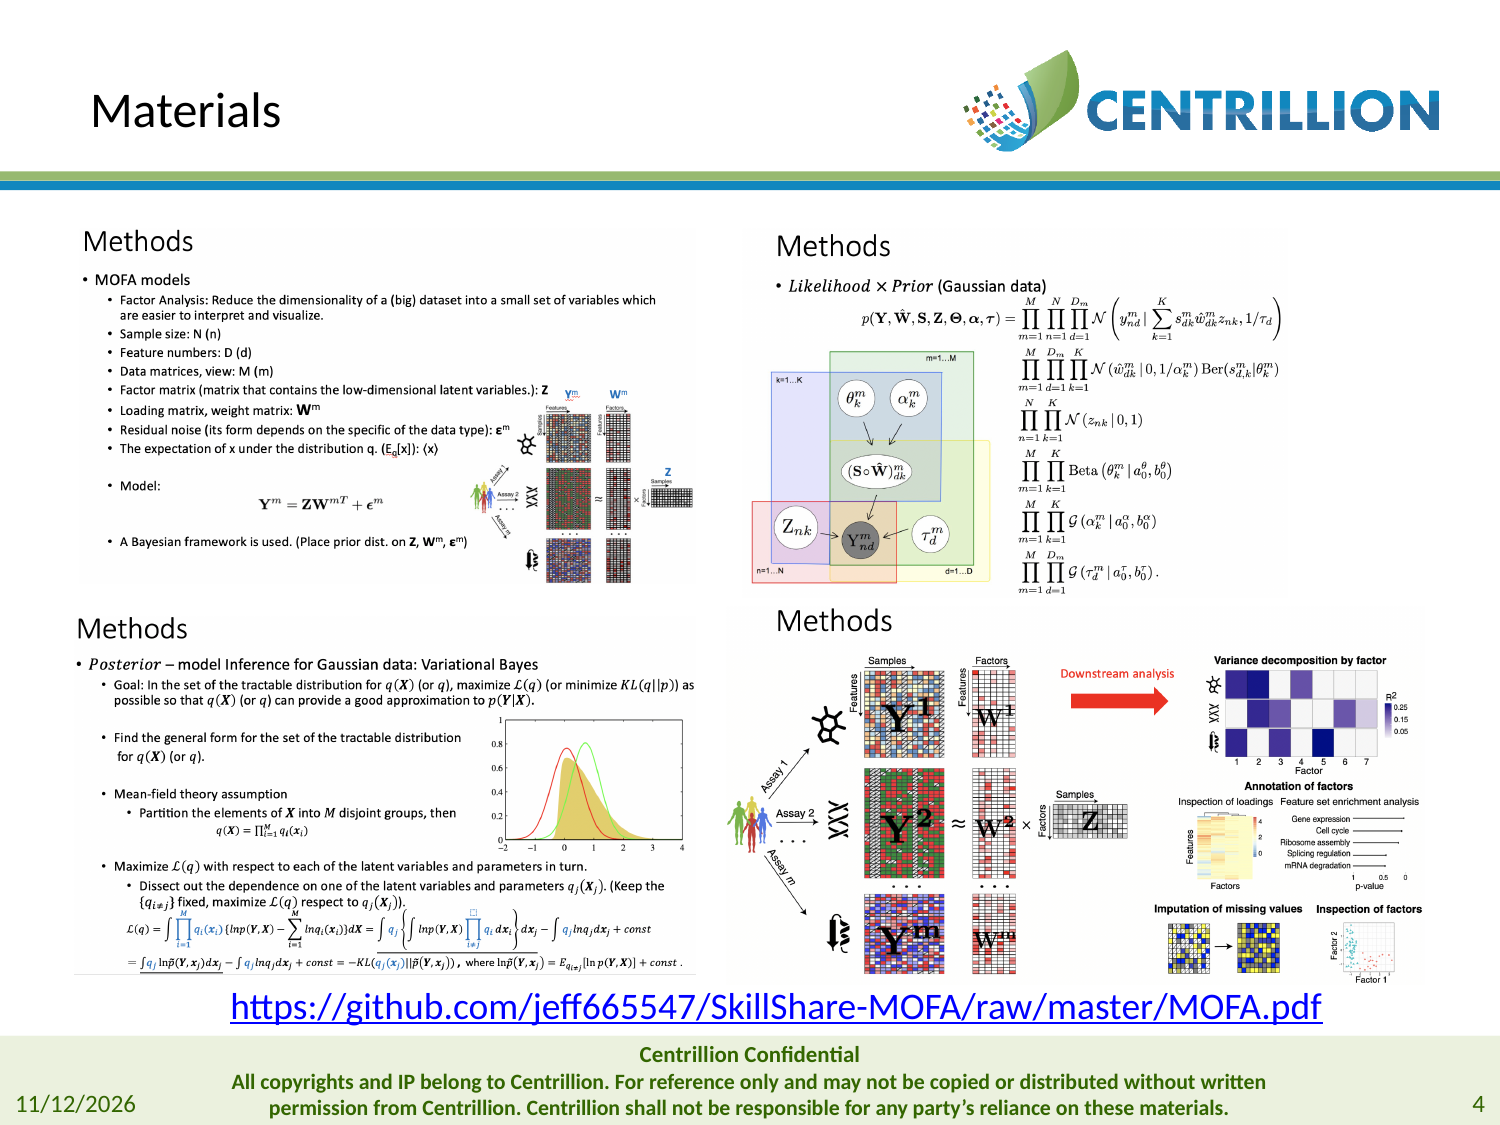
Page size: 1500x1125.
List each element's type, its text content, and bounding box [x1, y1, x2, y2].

picture [962, 48, 1439, 152]
picture [74, 616, 696, 975]
slide_number 4 [1425, 1079, 1500, 1125]
text_box https://github.com/jeff665547/SkillShare-MOFA/raw/master/MOFA.pdf [215, 974, 1341, 1035]
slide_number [0, 1079, 160, 1125]
picture [726, 606, 1426, 985]
title Materials [75, 37, 928, 178]
footer Centrillion Confidential All copyrights and IP belong to Centrillion. For reference only and may not be copied or distributed without written permission from Centrillion. Centrillion shall not be responsible for any party’s reliance on these materials. [171, 1035, 1329, 1125]
picture [741, 228, 1288, 599]
picture [79, 228, 696, 584]
